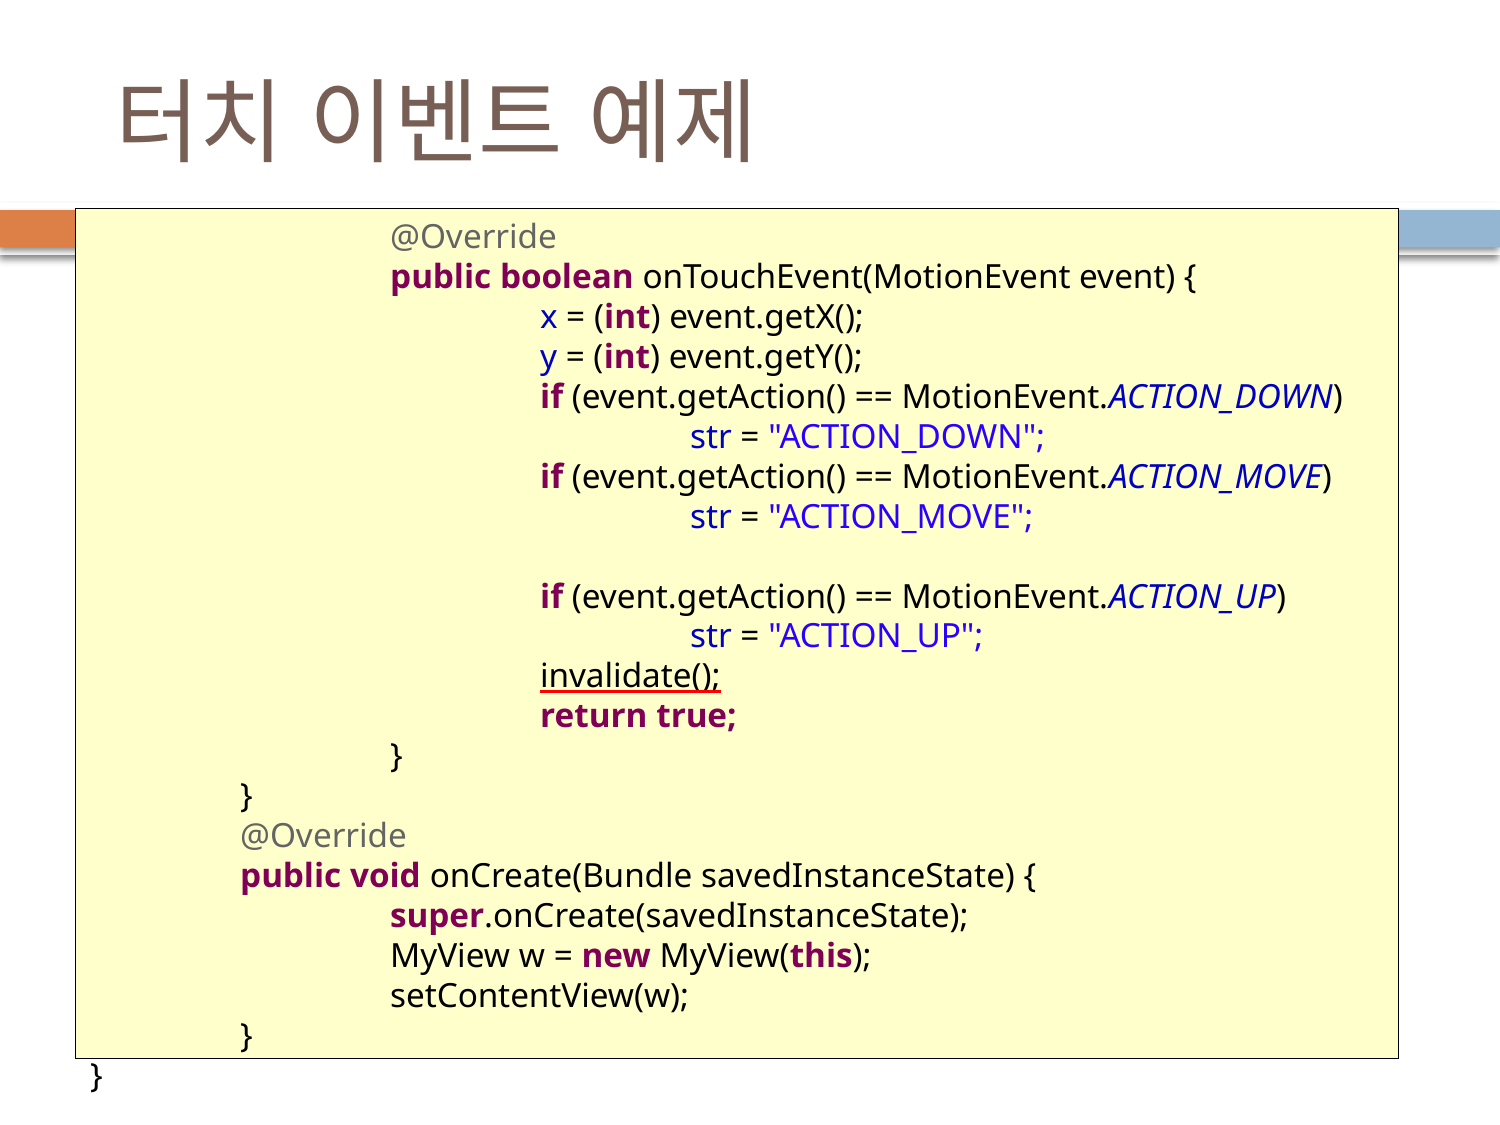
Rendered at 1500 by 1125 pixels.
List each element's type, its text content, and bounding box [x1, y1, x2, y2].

text_box @Override public boolean onTouchEvent(MotionEvent event) { x = (int) event.getX(); y = (int) event.getY(); if (event.getAction() == MotionEvent.ACTION_DOWN) str = "ACTION_DOWN"; if (event.getAction() == MotionEvent.ACTION_MOVE) str = "ACTION_MOVE"; if (event.getAction() == MotionEvent.ACTION_UP) str = "ACTION_UP"; invalidate(); return true; } } @Override public void onCreate(Bundle savedInstanceState) { super.onCreate(savedInstanceState); MyView w = new MyView(this); setContentView(w); } } [75, 208, 1399, 1059]
title 터치 이벤트 예제 [100, 37, 1438, 200]
